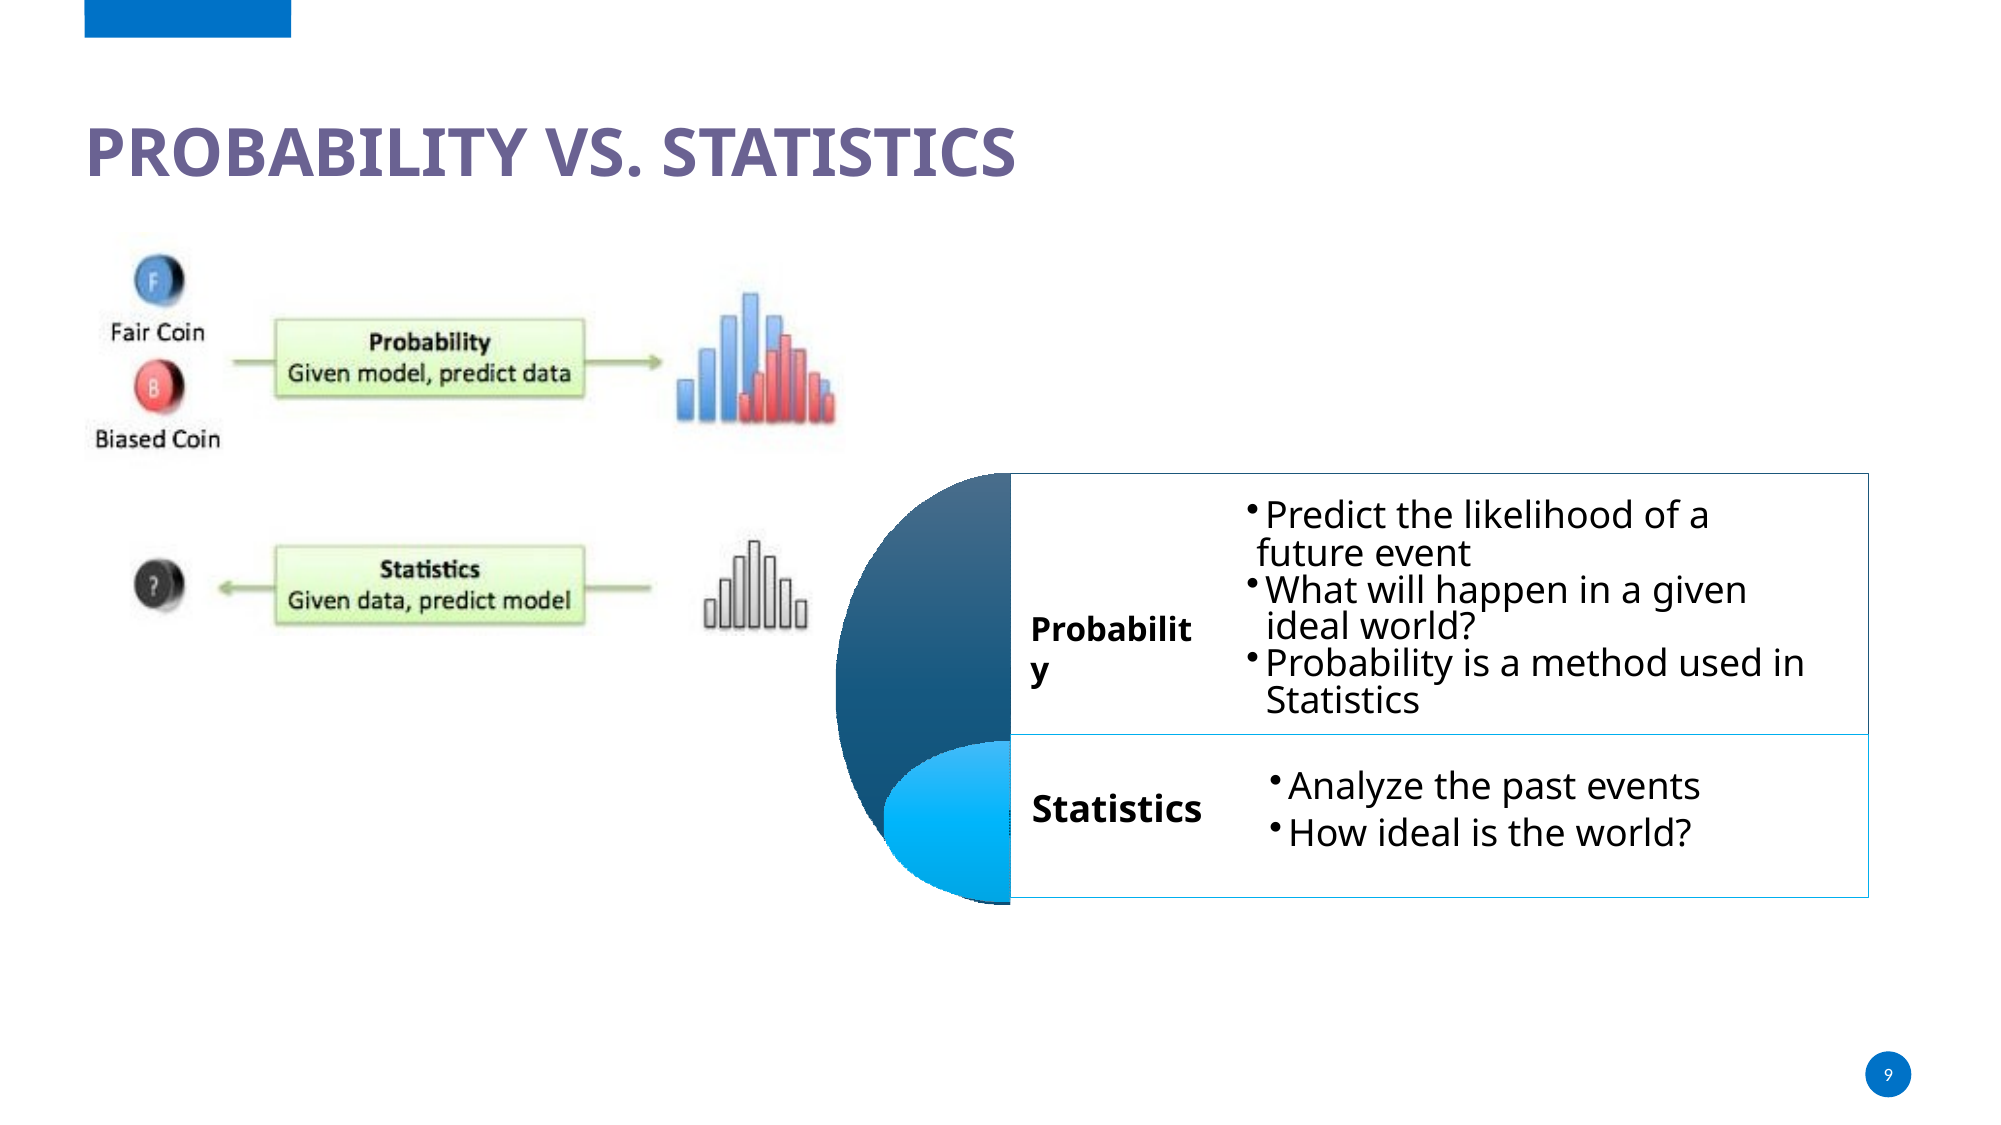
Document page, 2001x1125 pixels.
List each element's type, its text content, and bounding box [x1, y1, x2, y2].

slide_number 9 [1864, 1059, 1913, 1090]
title Probability Vs. Statistics [84, 40, 1914, 192]
text_box Probability [1030, 605, 1203, 688]
text_box Analyze the past events How ideal is the world? [1254, 754, 2000, 861]
text_box [84, 232, 846, 636]
text_box [883, 741, 1011, 902]
text_box Statistics [1017, 778, 1218, 838]
text_box [1011, 734, 1869, 898]
text_box [1011, 473, 1869, 734]
text_box [835, 473, 1011, 905]
text_box Predict the likelihood of a future event What will happen in a given ideal world? Probability is a method used in Statistics [1231, 497, 1869, 734]
